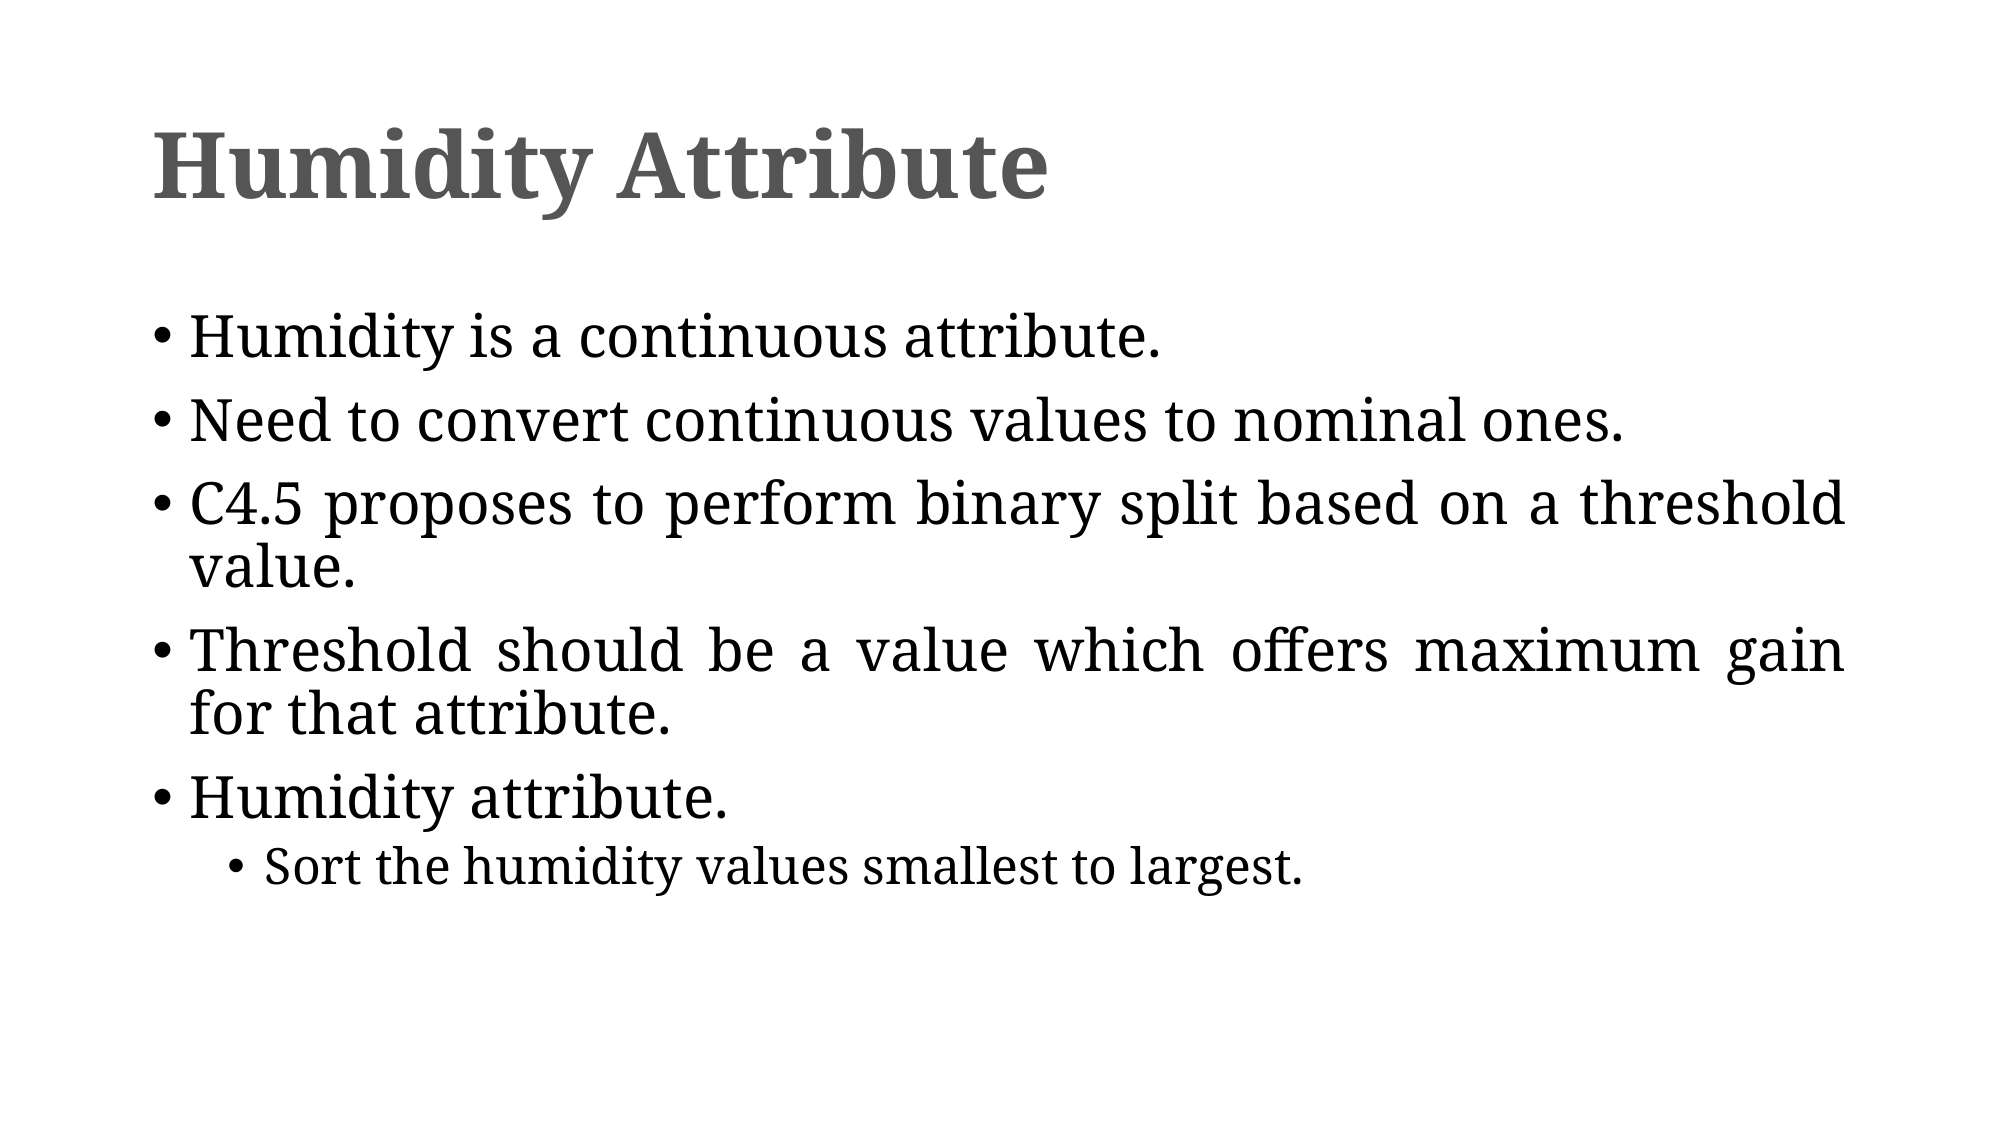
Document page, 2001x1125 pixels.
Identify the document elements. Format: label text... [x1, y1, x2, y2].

list Humidity is a continuous attribute. Need to convert continuous values to nominal ones. C4.5 proposes to perform binary split based on a threshold value. Threshold should be a value which offers maximum gain for that attribute. Humidity attribute. Sort the humidity values smallest to largest. [137, 299, 1863, 1014]
title Humidity Attribute [137, 59, 1863, 278]
